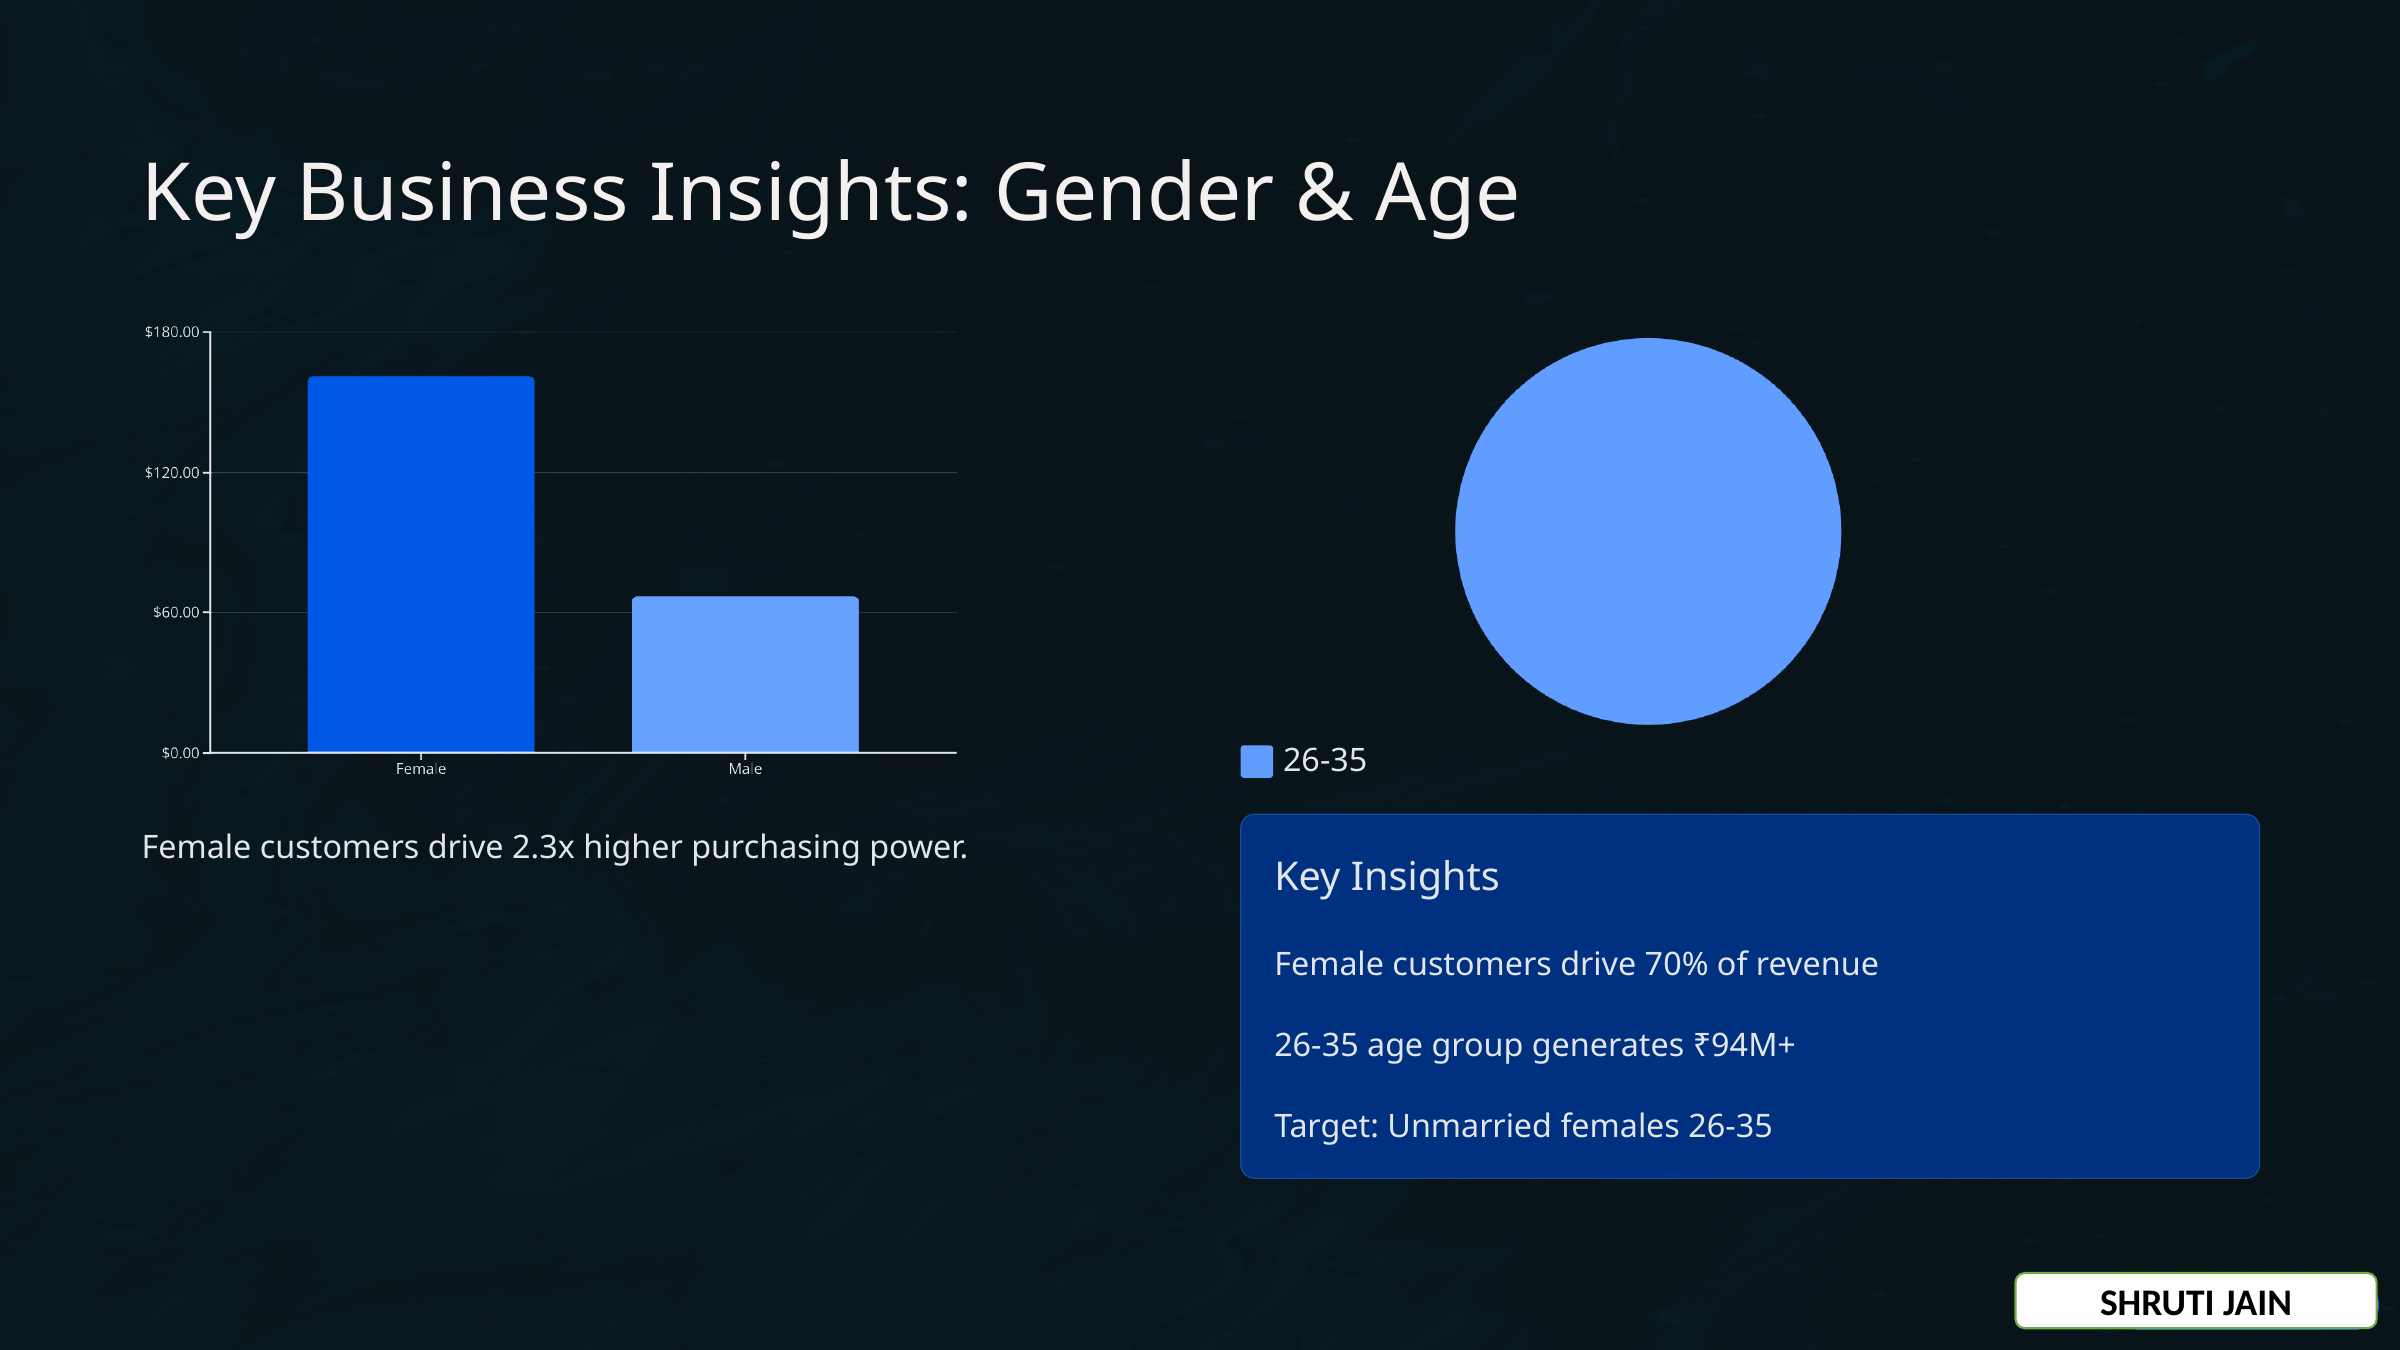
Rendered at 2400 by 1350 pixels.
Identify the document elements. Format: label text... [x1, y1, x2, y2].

picture [2106, 1271, 2389, 1339]
text_box Key Business Insights: Gender & Age [141, 135, 1562, 237]
text_box 26-35 [1283, 745, 1371, 778]
text_box [1240, 745, 1274, 778]
picture [141, 321, 957, 778]
text_box [1240, 814, 2260, 1179]
picture [1240, 321, 2056, 741]
text_box SHRUTI JAIN [2014, 1271, 2378, 1330]
text_box Key Insights [1274, 847, 1680, 899]
text_box Female customers drive 2.3x higher purchasing power. [141, 814, 1161, 866]
text_box Female customers drive 70% of revenue [1274, 930, 2226, 983]
text_box Target: Unmarried females 26-35 [1274, 1092, 2226, 1145]
text_box 26-35 age group generates ₹94M+ [1274, 1011, 2226, 1064]
